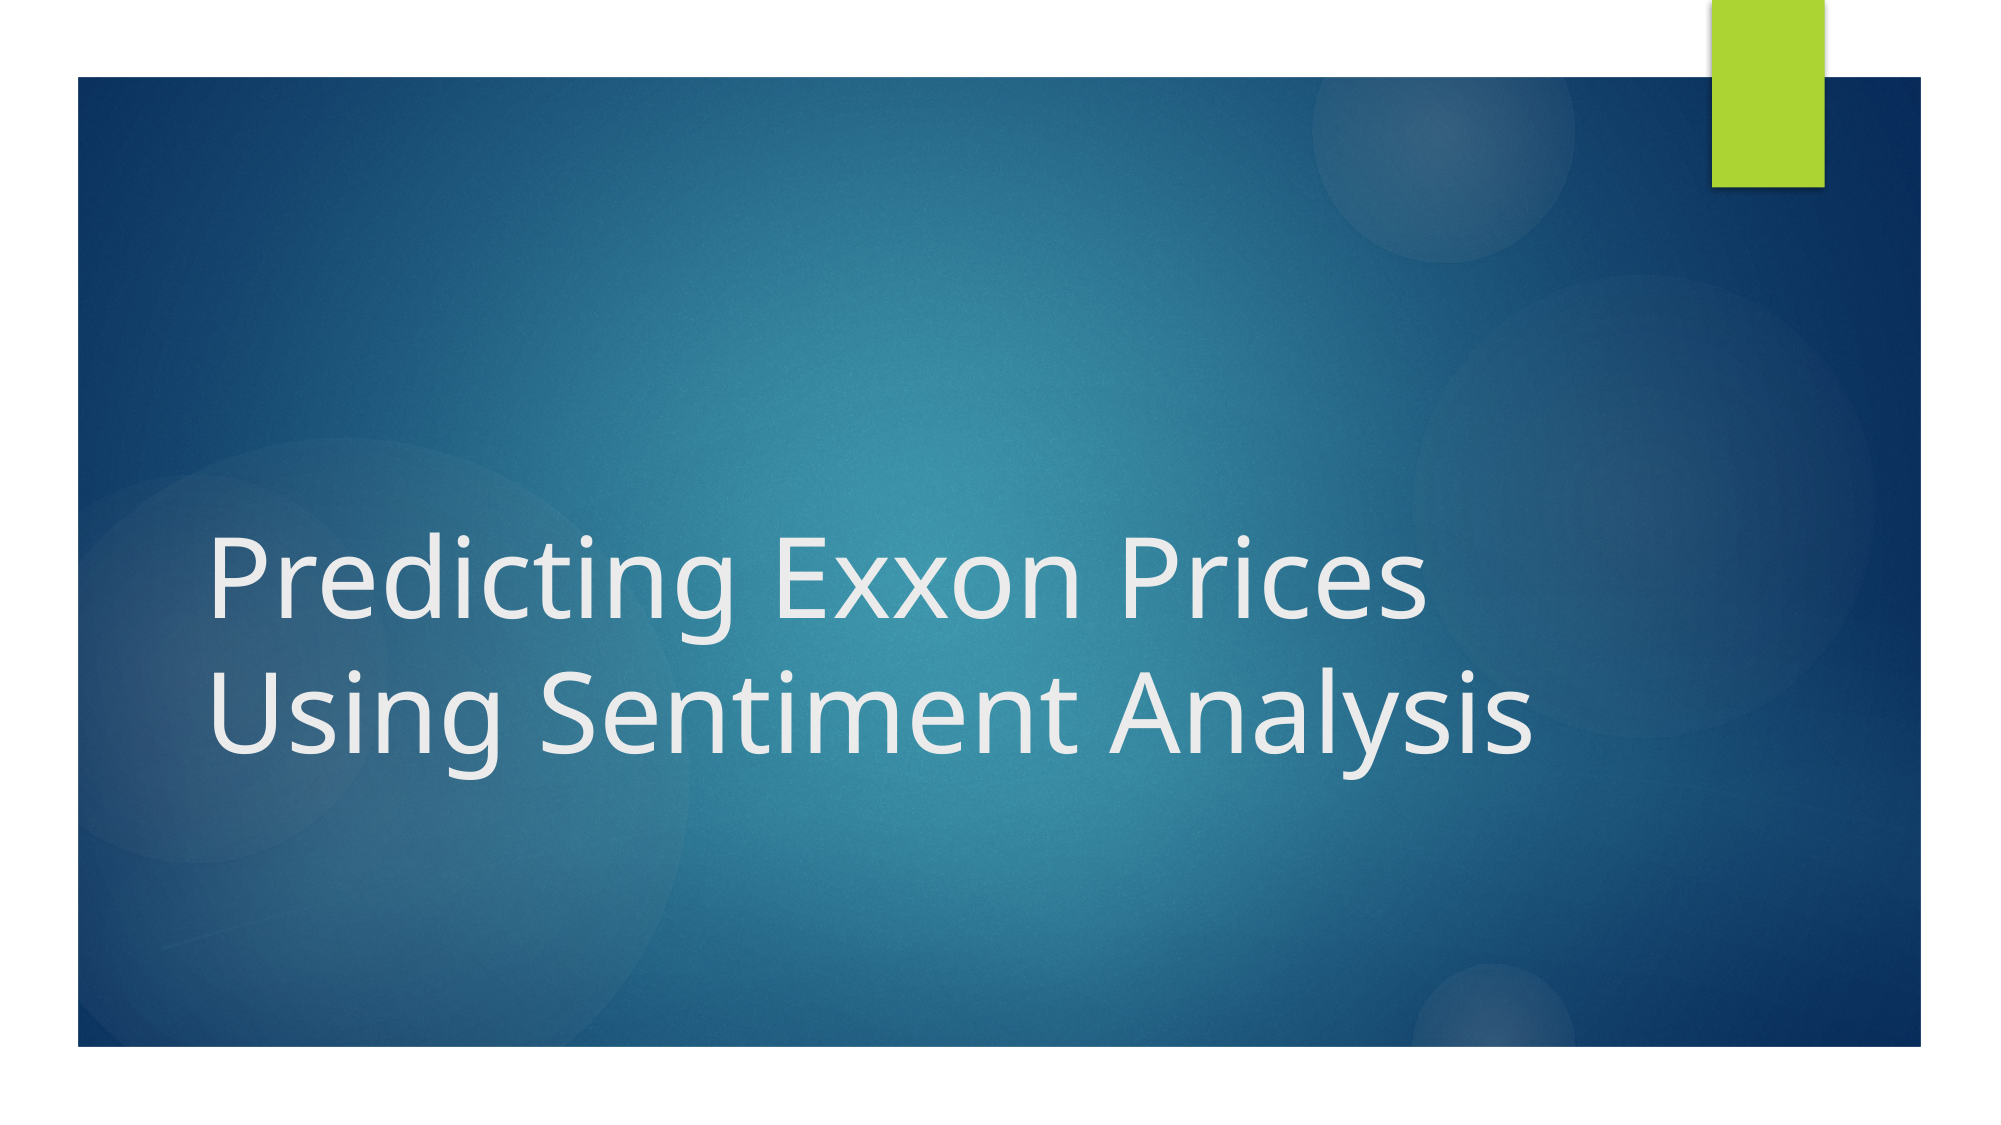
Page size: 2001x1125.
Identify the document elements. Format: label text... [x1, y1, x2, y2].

title Predicting Exxon Prices Using Sentiment Analysis [189, 344, 1638, 784]
